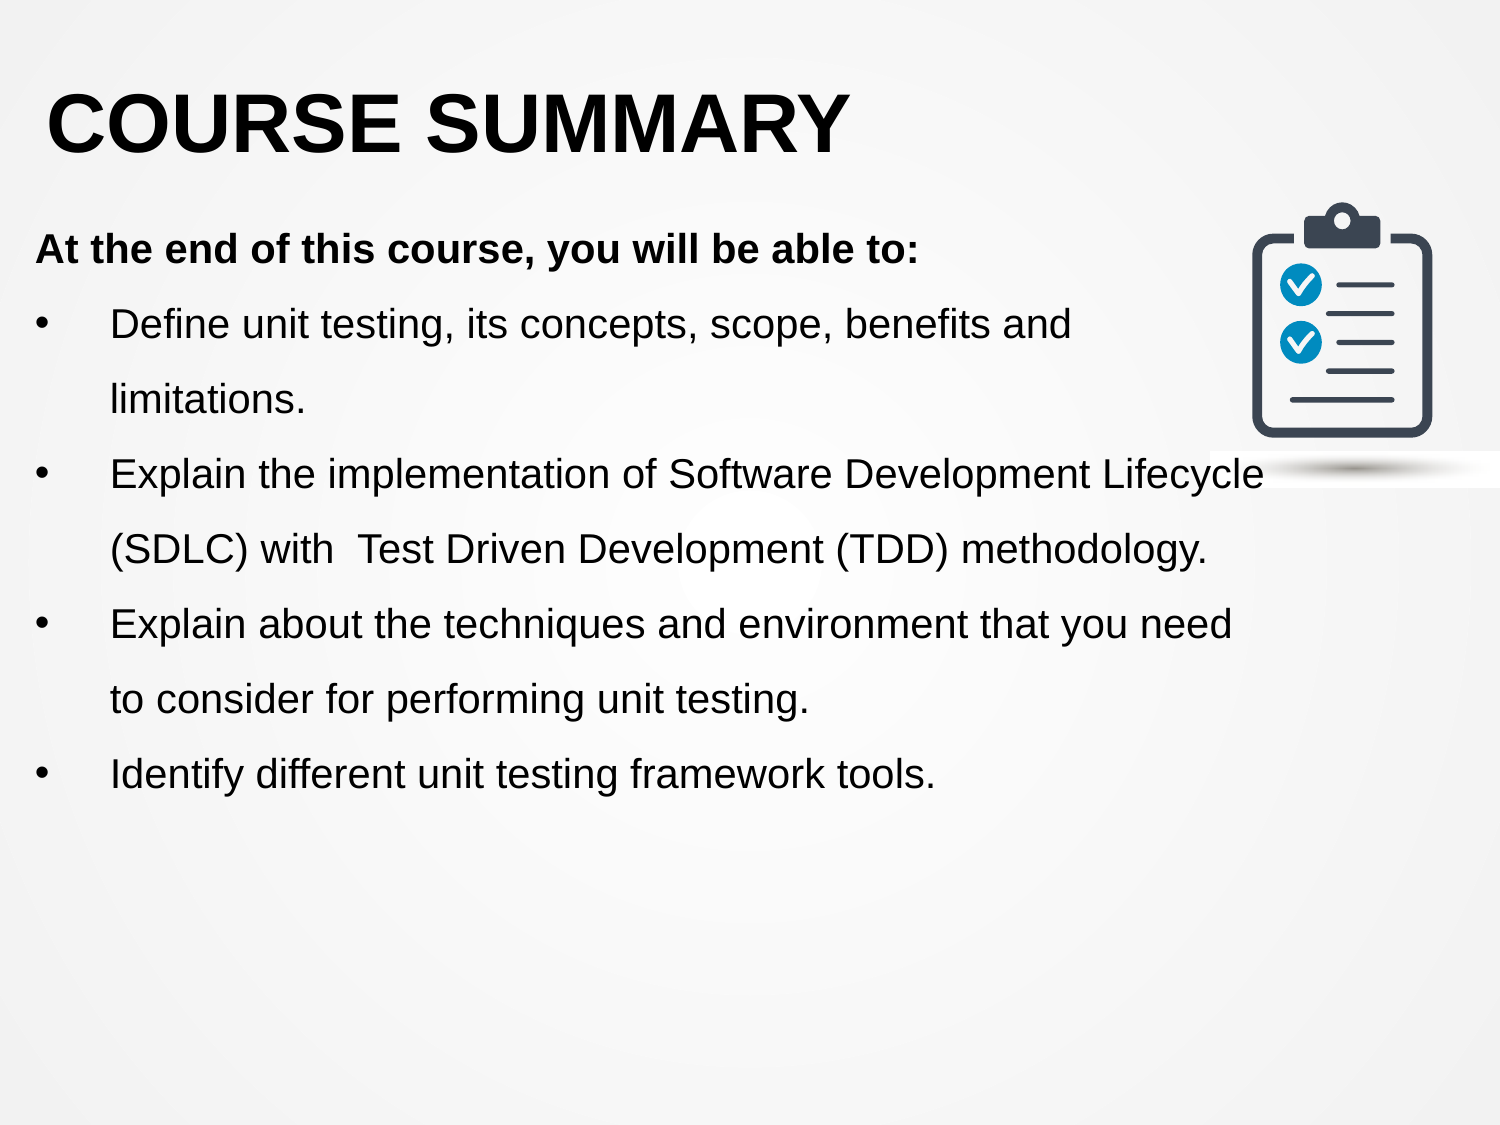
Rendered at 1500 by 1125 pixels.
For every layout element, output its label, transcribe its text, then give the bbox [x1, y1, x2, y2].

title Course Summary [46, 0, 1454, 167]
text_box At the end of this course, you will be able to: Define unit testing, its concepts, scope, benefits and limitations. Explain the implementation of Software Development Lifecycle (SDLC) with Test Driven Development (TDD) methodology. Explain about the techniques and environment that you need to consider for performing unit testing. Identify different unit testing framework tools. [20, 214, 1290, 805]
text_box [1210, 197, 1500, 488]
